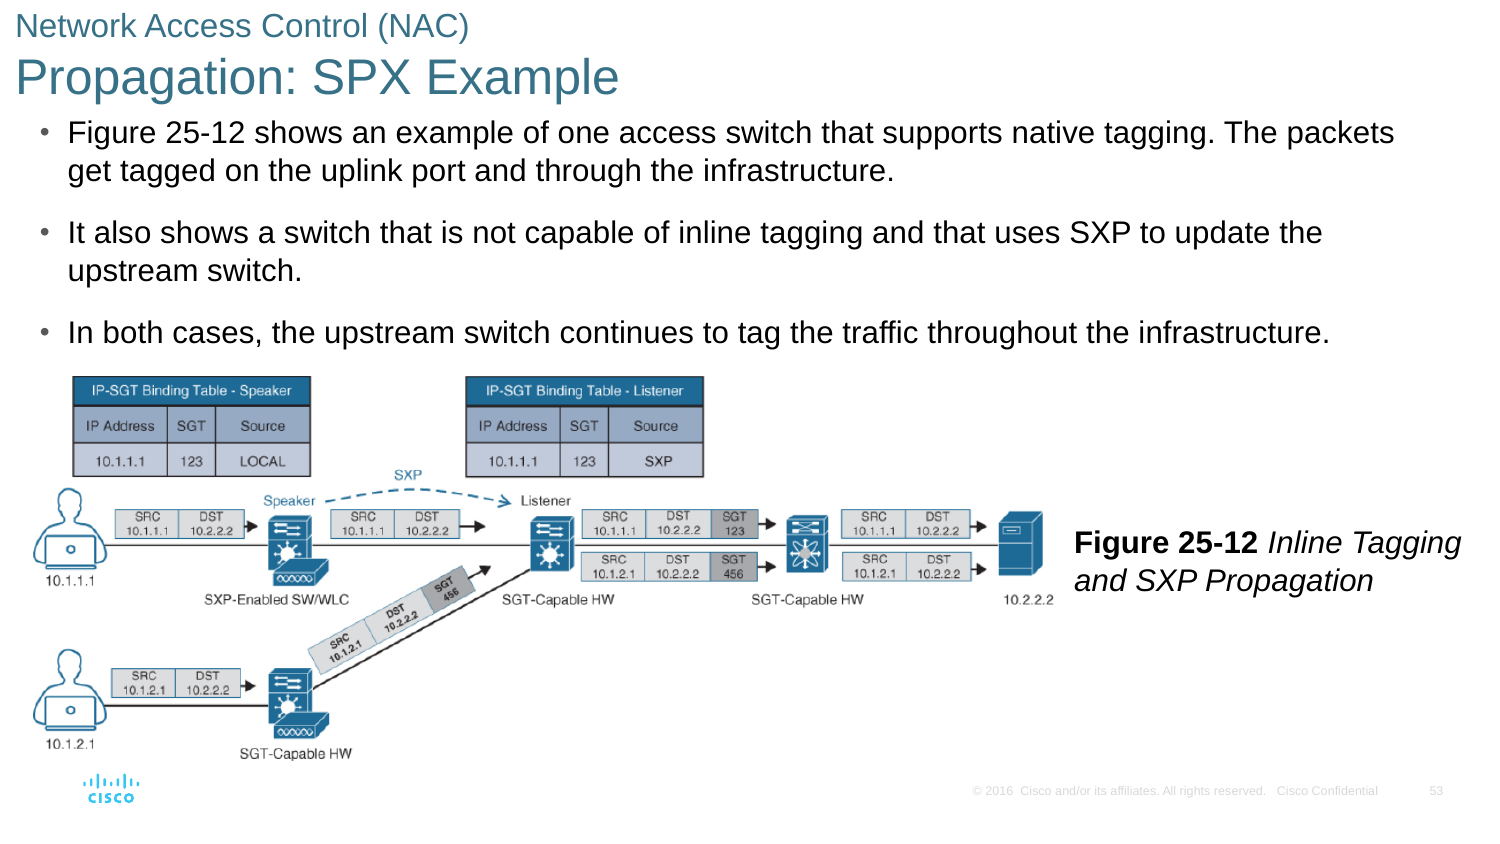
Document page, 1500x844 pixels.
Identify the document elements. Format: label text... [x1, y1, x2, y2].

title Network Access Control (NAC) Propagation: SPX Example [0, 0, 1460, 109]
picture [24, 360, 1060, 766]
list Figure 25-12 shows an example of one access switch that supports native tagging. The packets get tagged on the uplink port and through the infrastructure. It also shows a switch that is not capable of inline tagging and that uses SXP to update the upstream switch. In both cases, the upstream switch continues to tag the traffic throughout the infrastructure. [24, 105, 1460, 361]
text_box Figure 25-12 Inline Tagging and SXP Propagation [1063, 514, 1500, 605]
